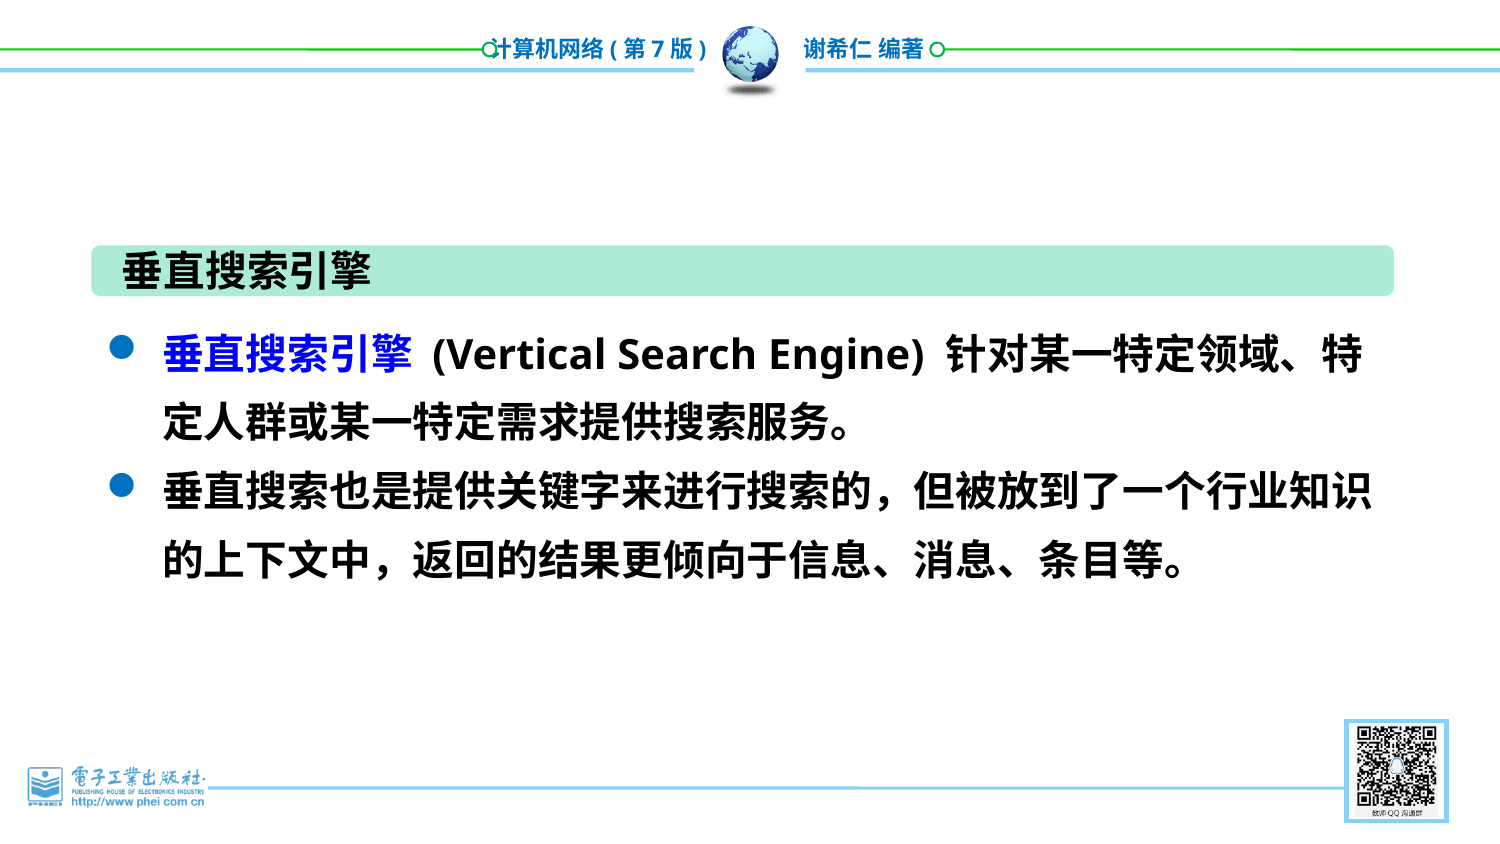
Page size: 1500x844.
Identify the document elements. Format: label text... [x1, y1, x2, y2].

picture [23, 764, 208, 809]
text_box 垂直搜索引擎 [107, 237, 388, 302]
text_box [91, 245, 107, 297]
picture [720, 24, 780, 100]
text_box [388, 245, 1395, 297]
text_box 垂直搜索引擎 (Vertical Search Engine) 针对某一特定领域、特定人群或某一特定需求提供搜索服务。 垂直搜索也是提供关键字来进行搜索的，但被放到了一个行业知识的上下文中，返回的结果更倾向于信息、消息、条目等。 [91, 301, 1394, 592]
picture [1355, 724, 1438, 817]
